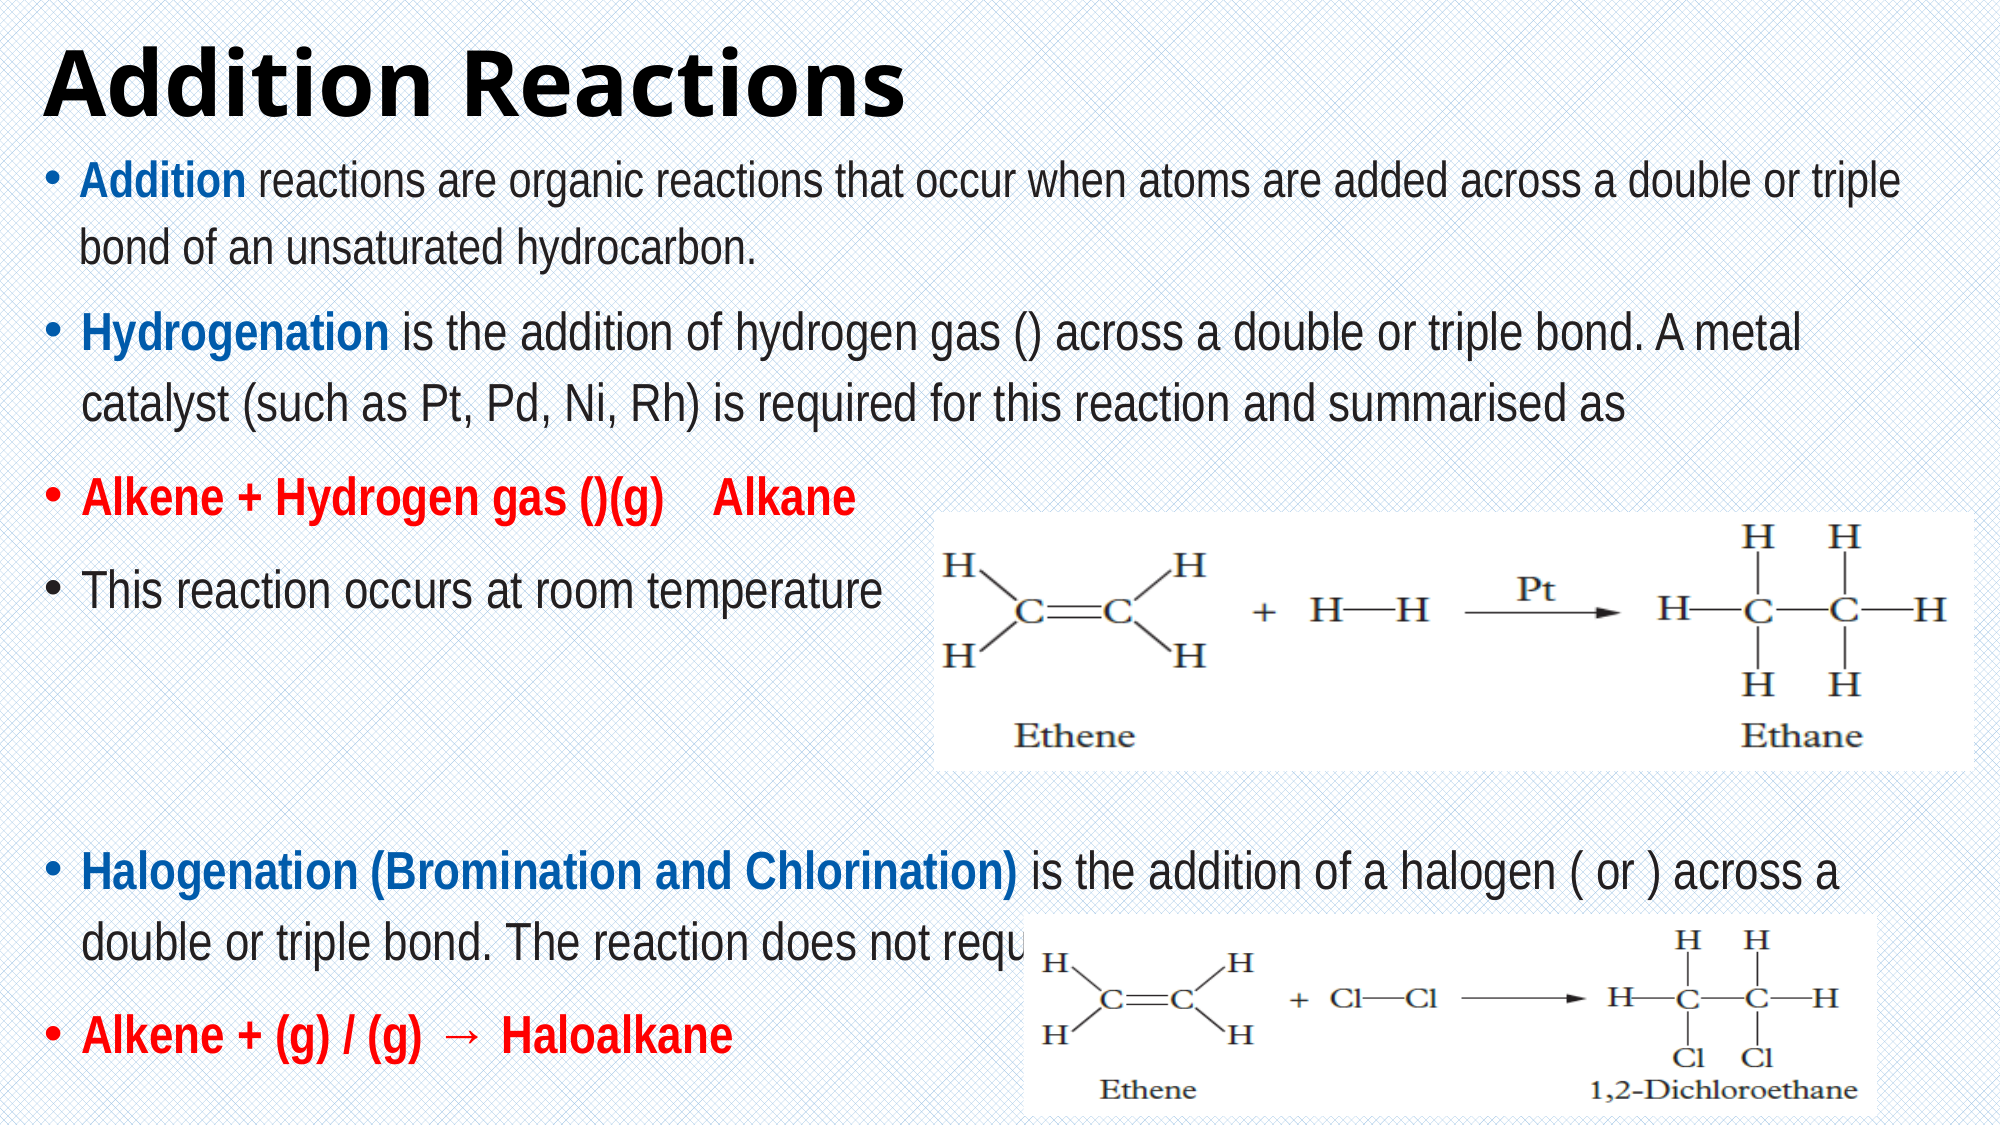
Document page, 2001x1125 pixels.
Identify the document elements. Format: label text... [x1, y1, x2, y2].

picture [933, 512, 1974, 771]
picture [1023, 914, 1877, 1116]
title Addition Reactions [28, 27, 1754, 133]
list Addition reactions are organic reactions that occur when atoms are added across a double or triple bond of an unsaturated hydrocarbon. [28, 133, 1972, 284]
